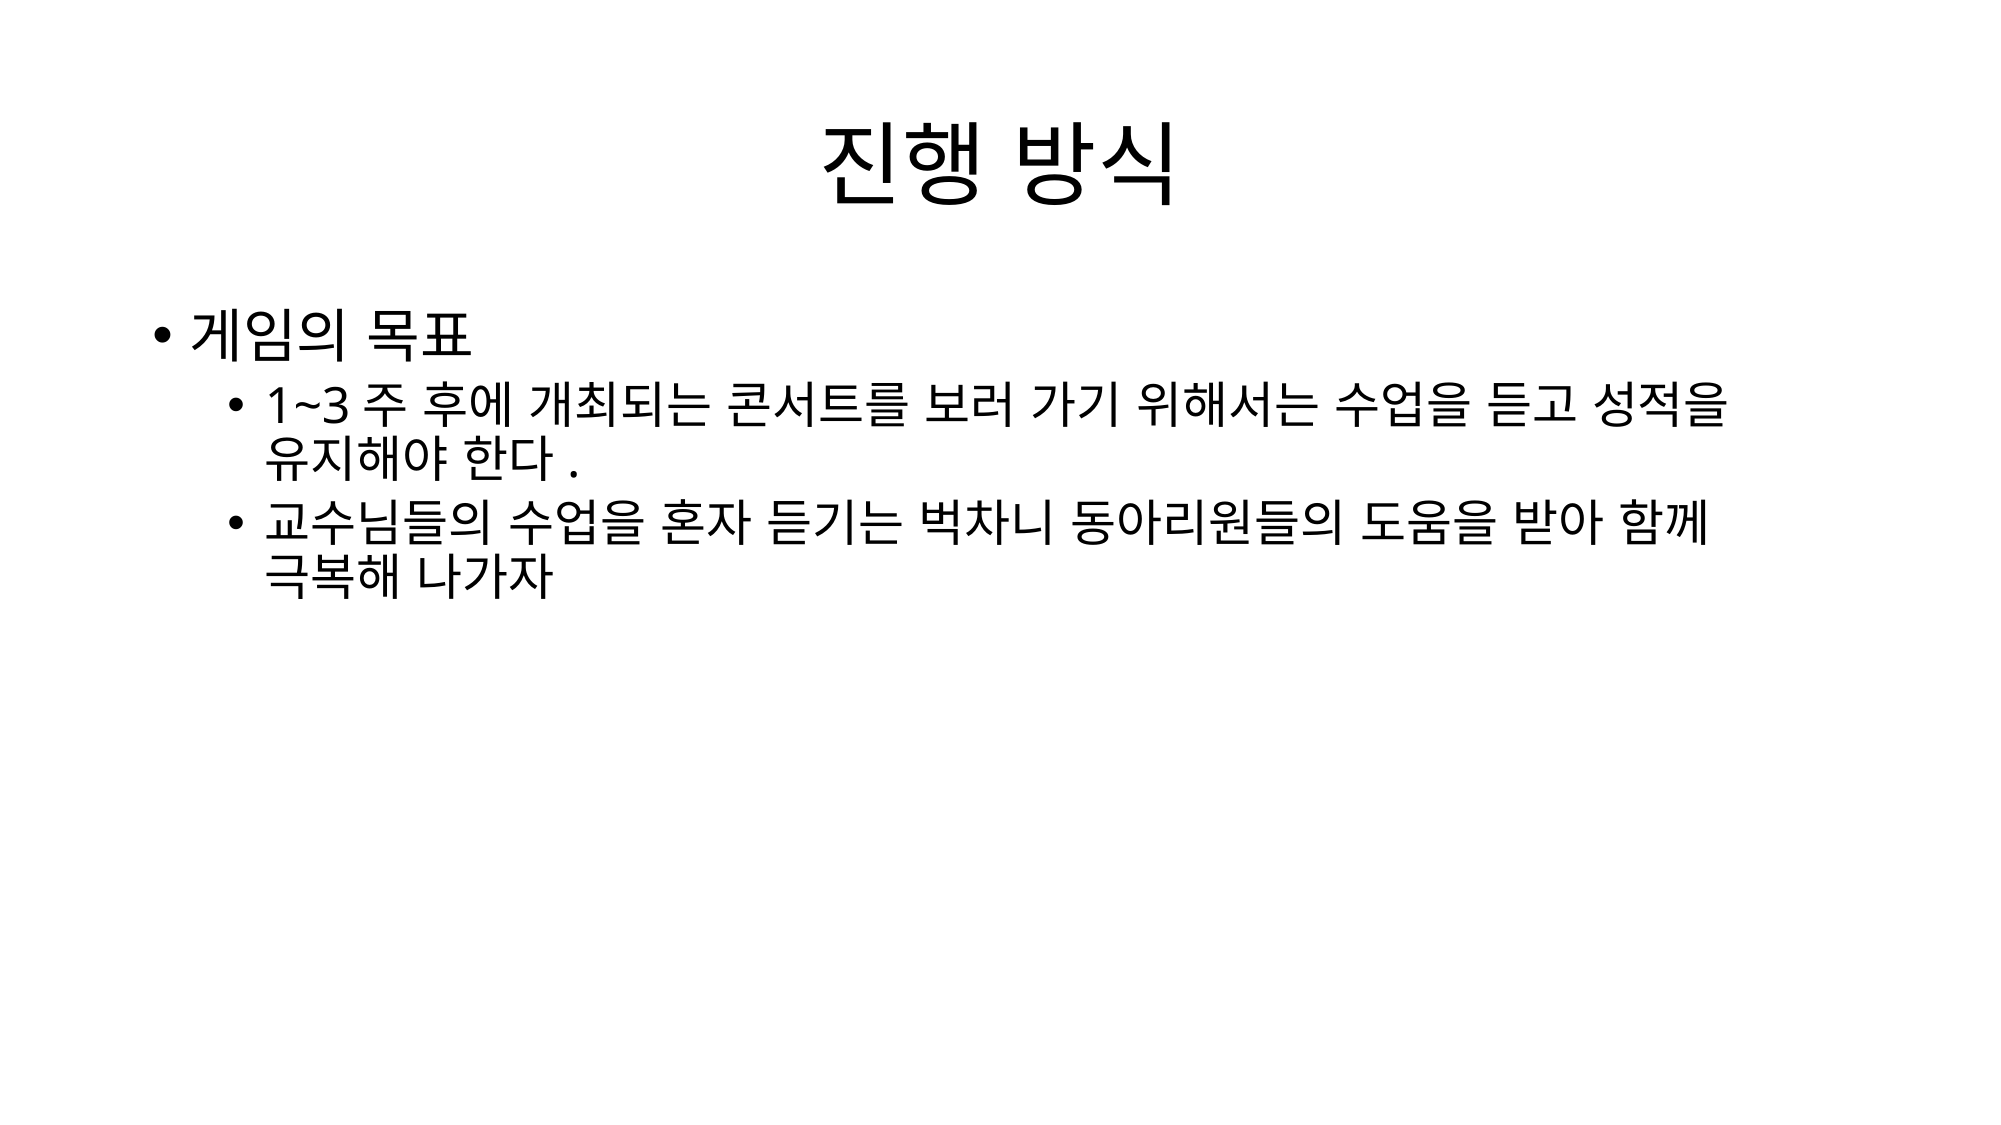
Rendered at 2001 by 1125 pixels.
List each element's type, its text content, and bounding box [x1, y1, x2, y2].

list 게임의 목표 1~3주 후에 개최되는 콘서트를 보러 가기 위해서는 수업을 듣고 성적을 유지해야 한다. 교수님들의 수업을 혼자 듣기는 벅차니 동아리원들의 도움을 받아 함께 극복해 나가자 [137, 299, 1863, 1014]
title 진행 방식 [137, 59, 1863, 278]
